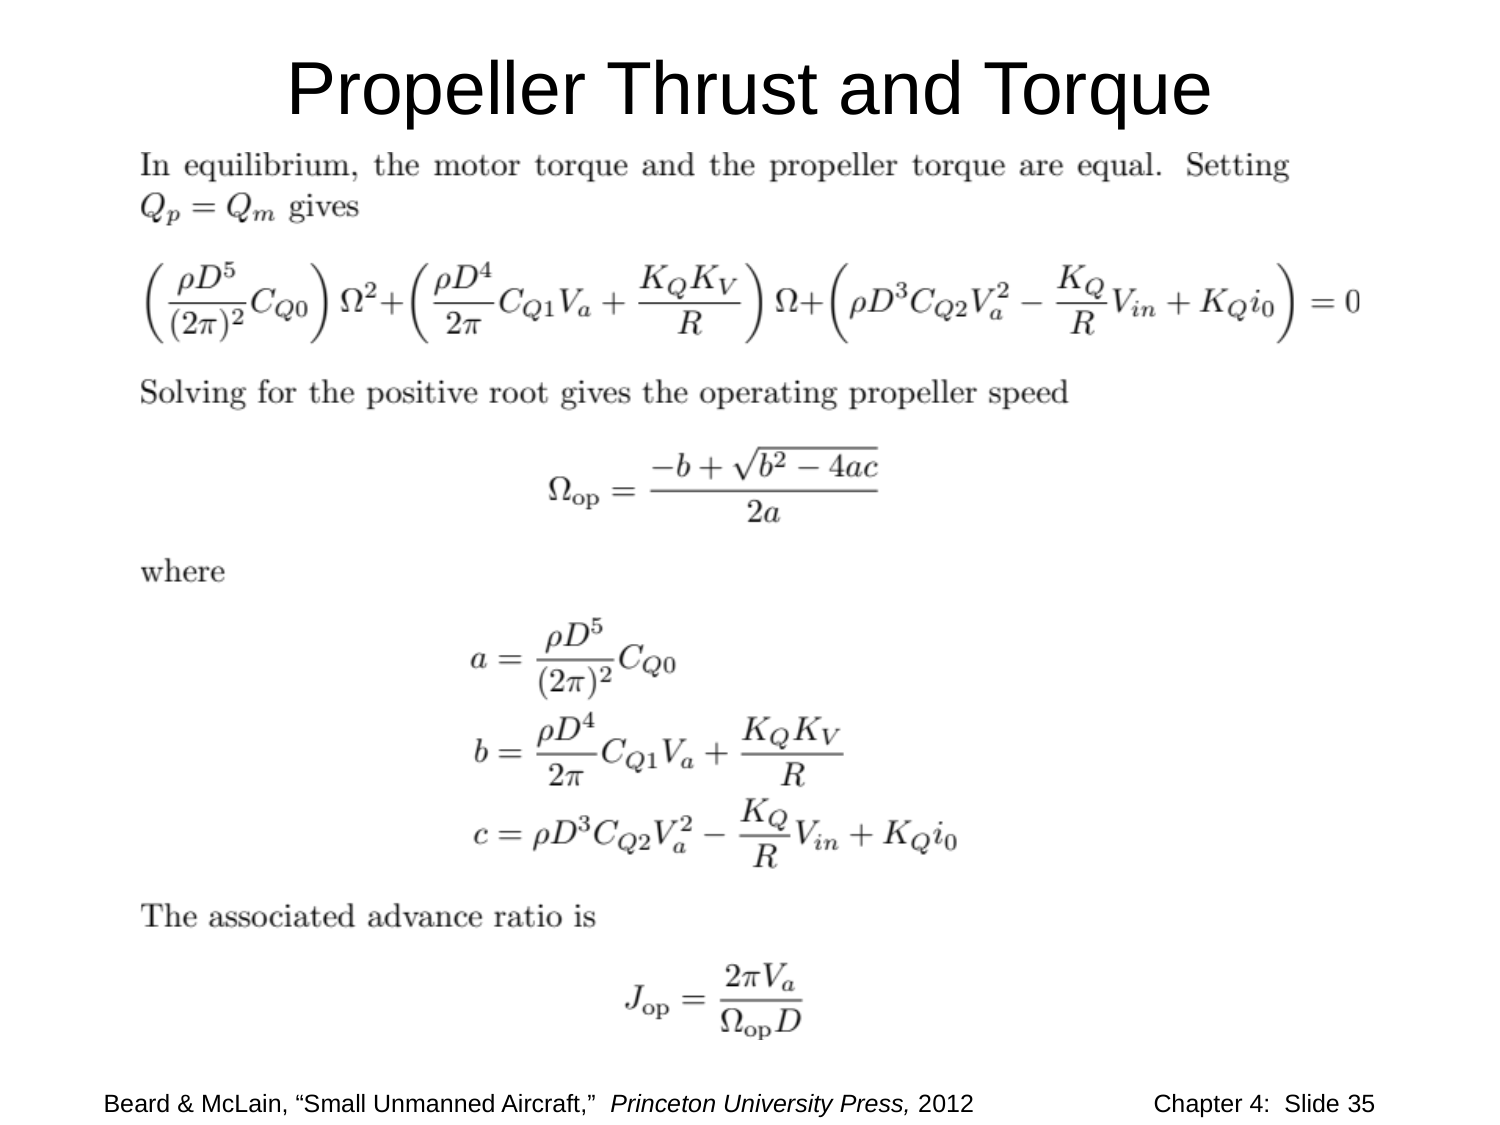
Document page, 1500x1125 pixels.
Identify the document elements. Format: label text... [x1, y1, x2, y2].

title Propeller Thrust and Torque [74, 25, 1426, 145]
picture [140, 152, 1360, 1041]
